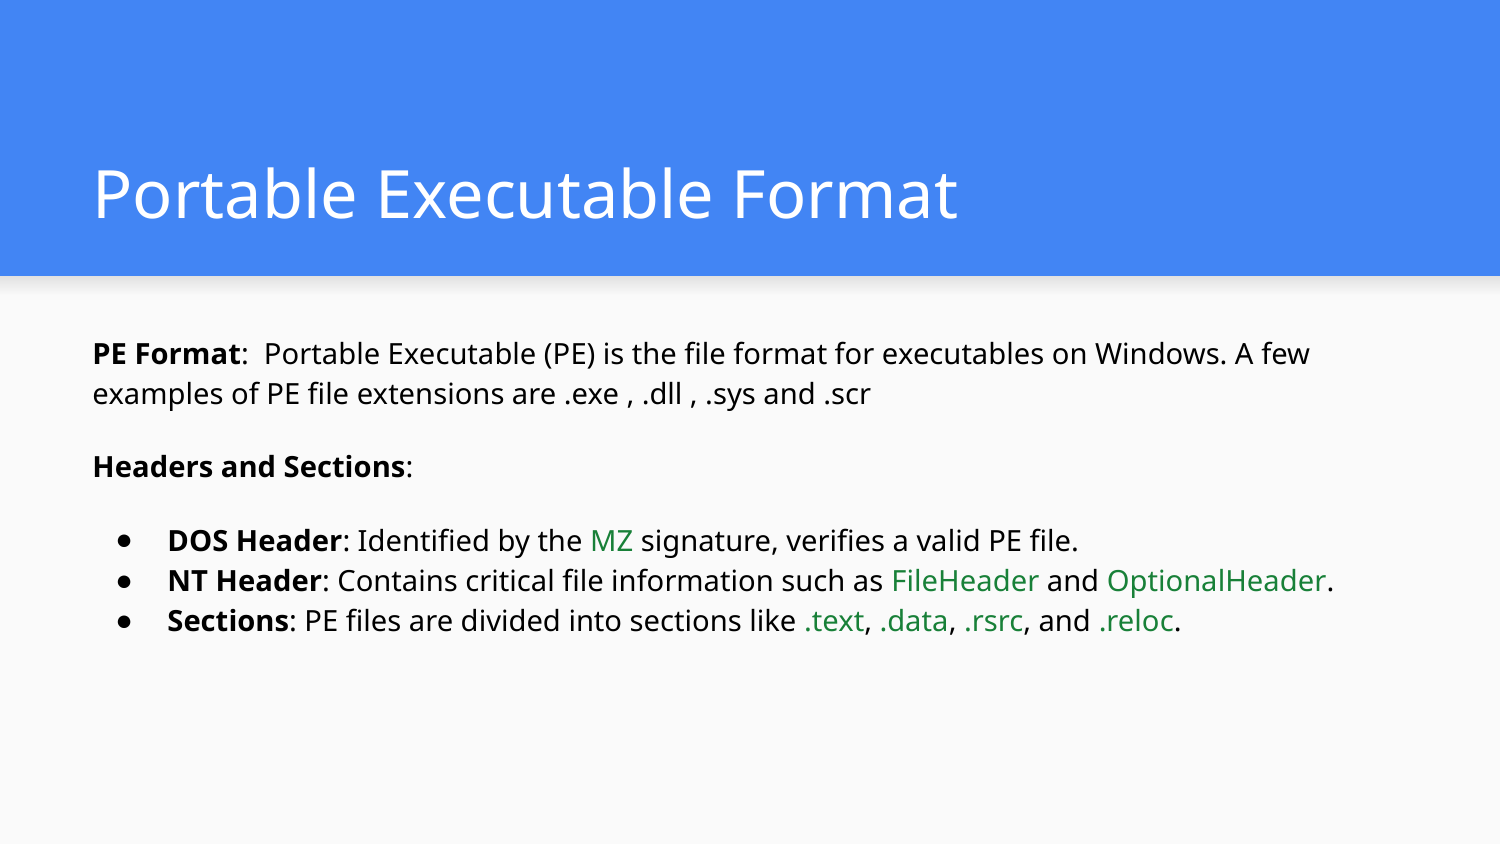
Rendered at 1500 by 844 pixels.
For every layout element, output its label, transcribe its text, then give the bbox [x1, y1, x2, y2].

title Portable Executable Format [77, 121, 1427, 248]
list PE Format: Portable Executable (PE) is the file format for executables on Windows. A few examples of PE file extensions are .exe , .dll , .sys and .scr Headers and Sections: DOS Header: Identified by the MZ signature, verifies a valid PE file. NT Header: Contains critical file information such as FileHeader and OptionalHeader. Sections: PE files are divided into sections like .text, .data, .rsrc, and .reloc. [77, 314, 1427, 760]
